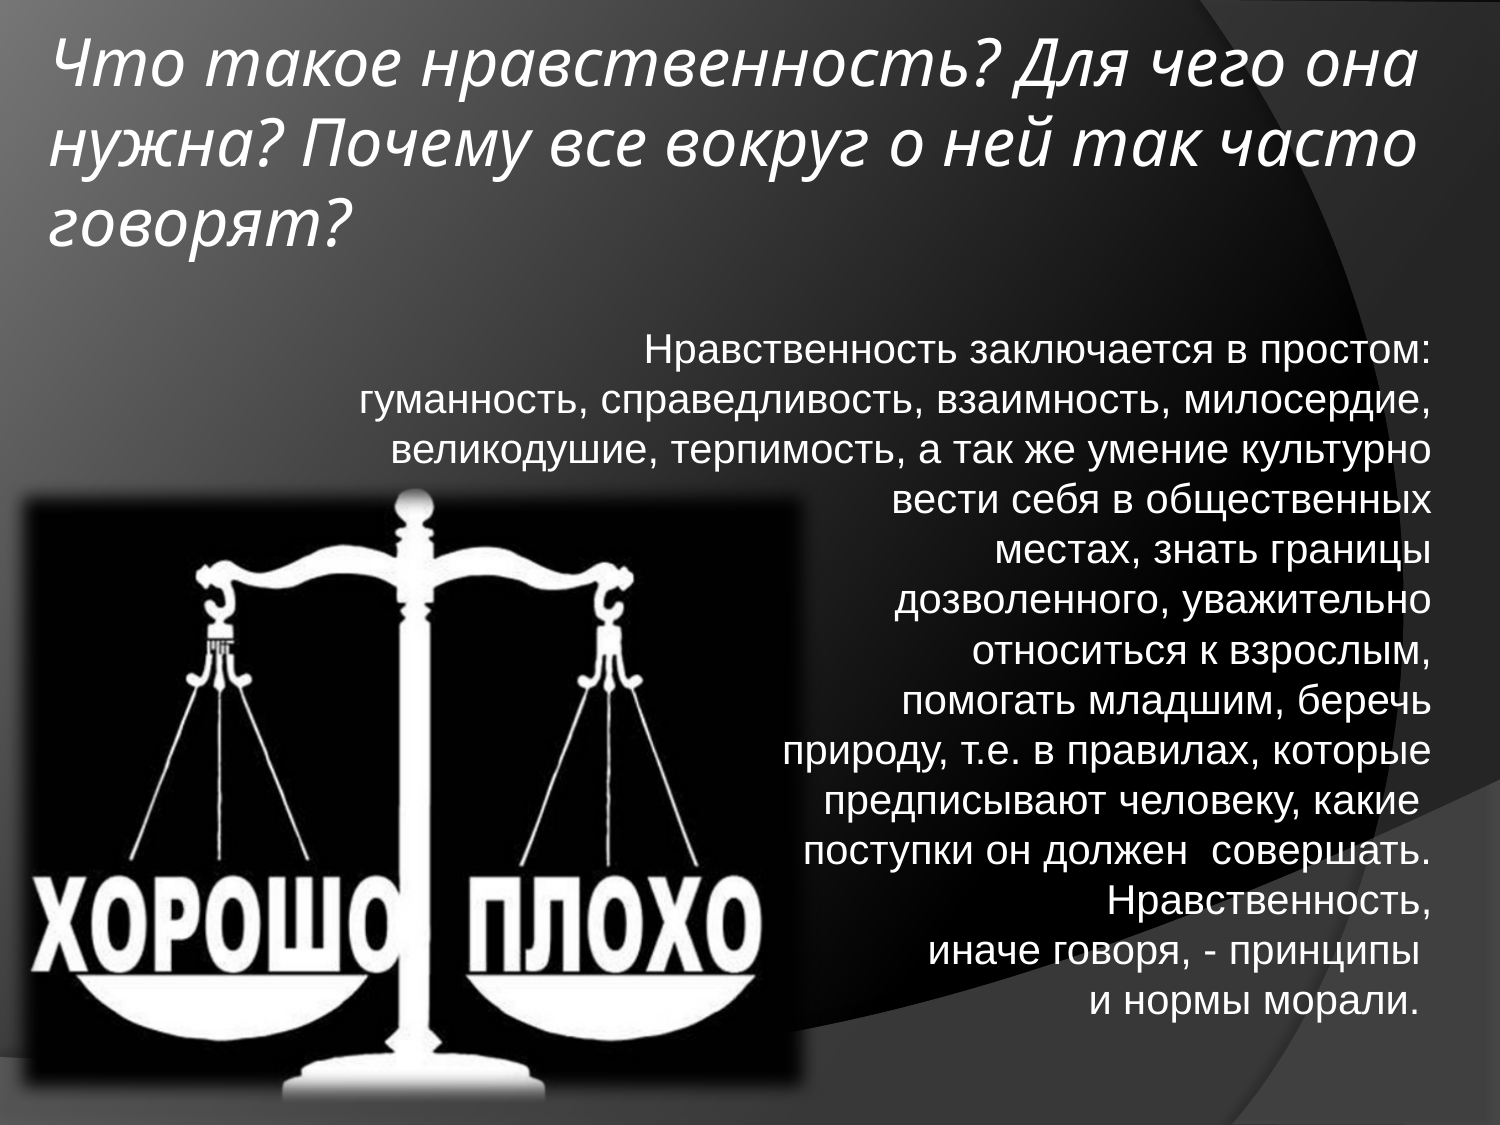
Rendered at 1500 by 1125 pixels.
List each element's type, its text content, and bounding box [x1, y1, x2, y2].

title Что такое нравственность? Для чего она нужна? Почему все вокруг о ней так часто говорят? [41, 23, 1495, 256]
list Нравственность заключается в простом: гуманность, справедливость, взаимность, милосердие, великодушие, терпимость, а так же умение культурно вести себя в общественных местах, знать границы дозволенного, уважительно относиться к взрослым, помогать младшим, беречь природу, т.е. в правилах, которые предписывают человеку, какие поступки он должен совершать. Нравственность, иначе говоря, - принципы и нормы морали. [265, 314, 1447, 1106]
picture [5, 479, 822, 1107]
